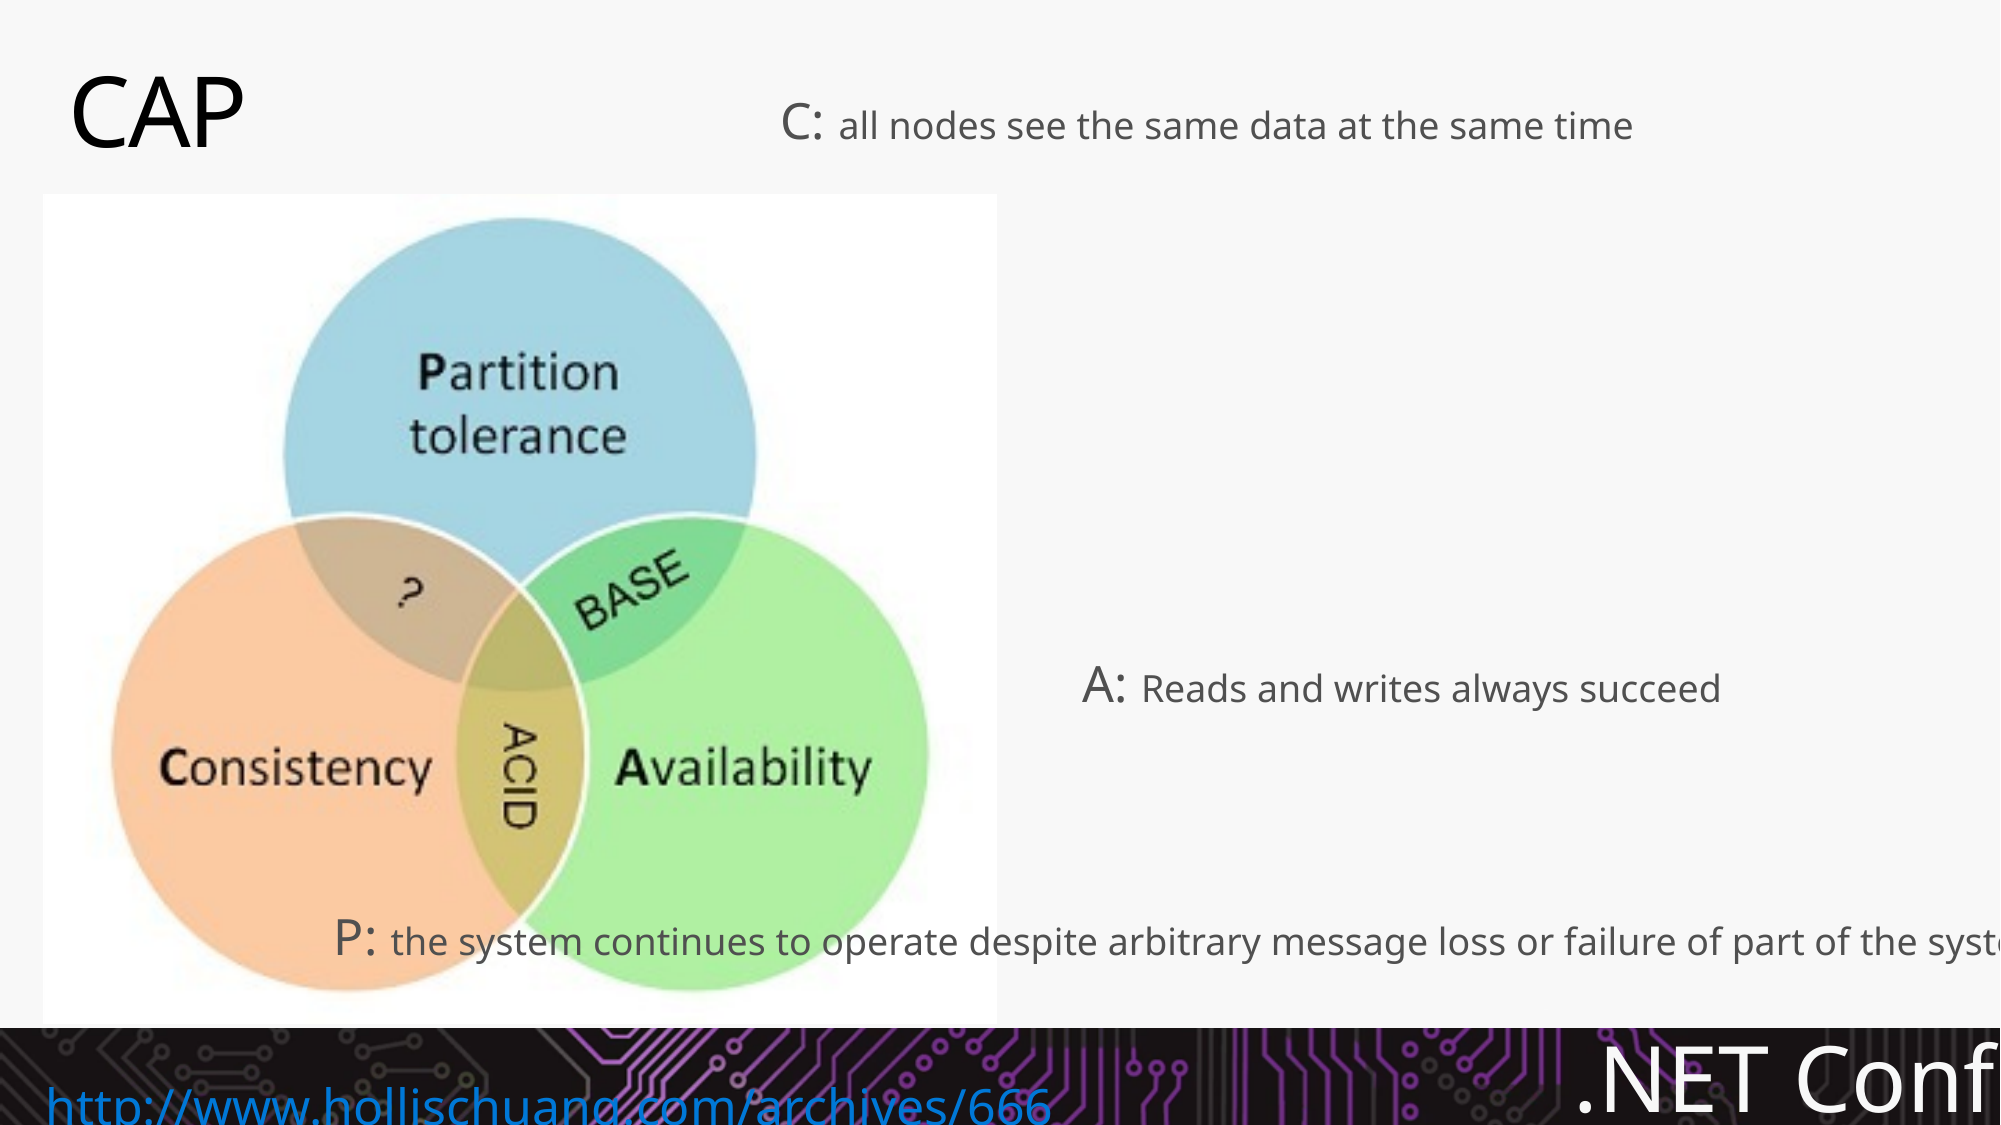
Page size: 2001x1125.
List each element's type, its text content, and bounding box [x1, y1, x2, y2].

picture [43, 194, 997, 1024]
picture [0, 1028, 2000, 1125]
text_box A: Reads and writes always succeed [1052, 635, 1753, 738]
title CAP [44, 47, 1957, 196]
text_box P: the system continues to operate despite arbitrary message loss or failure of part of the system [997, 888, 2000, 990]
text_box C: all nodes see the same data at the same time [750, 72, 1665, 174]
text_box http://www.hollischuang.com/archives/666 [15, 1052, 1084, 1125]
